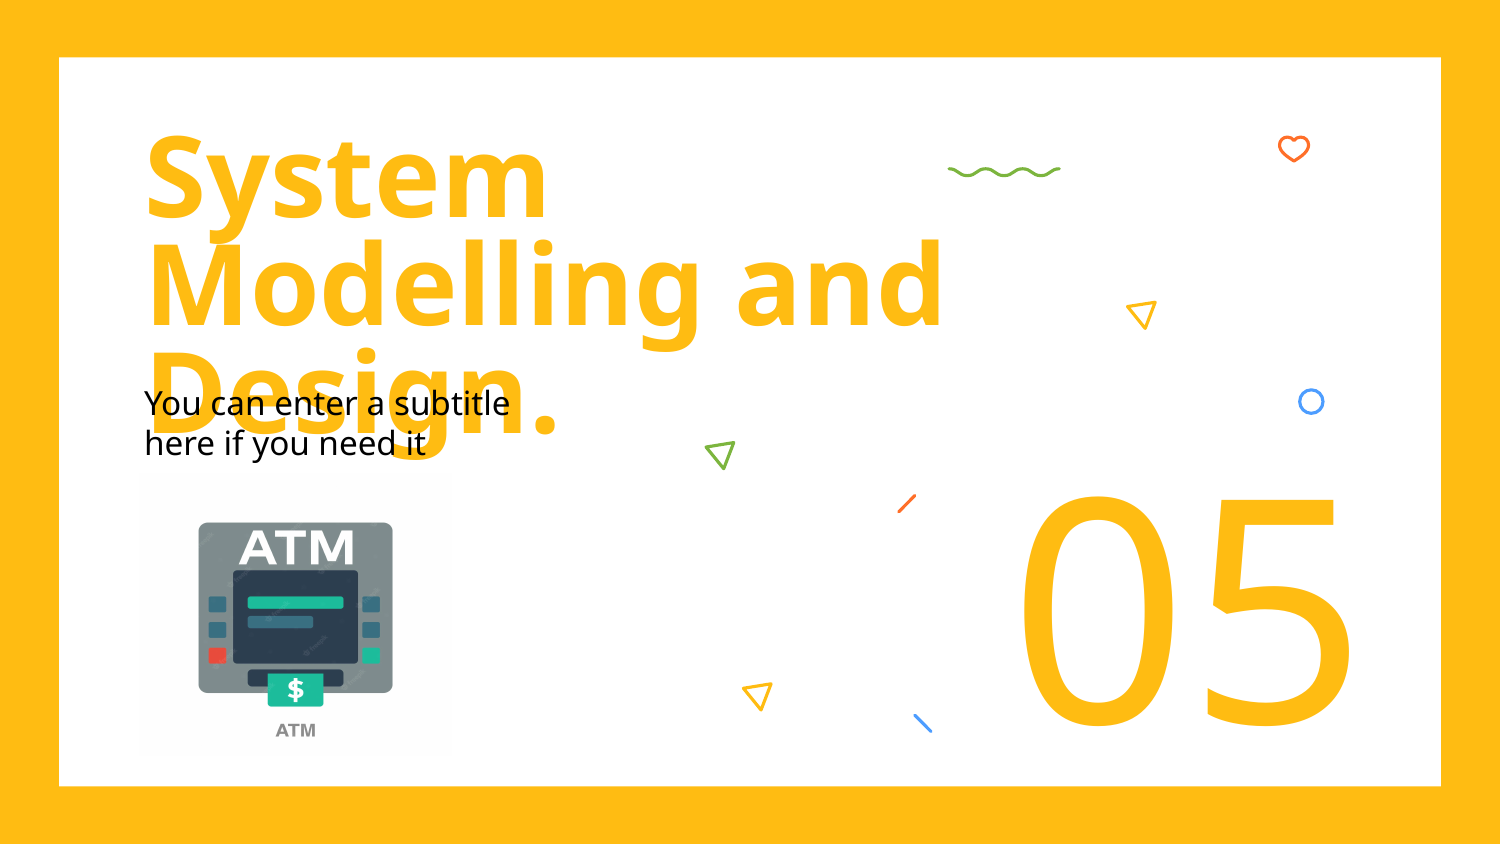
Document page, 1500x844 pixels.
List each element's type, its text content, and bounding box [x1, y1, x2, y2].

title 05 [807, 442, 1382, 756]
subtitle You can enter a subtitle here if you need it [129, 380, 583, 464]
picture [139, 472, 452, 756]
title System Modelling and Design. [129, 115, 1075, 381]
